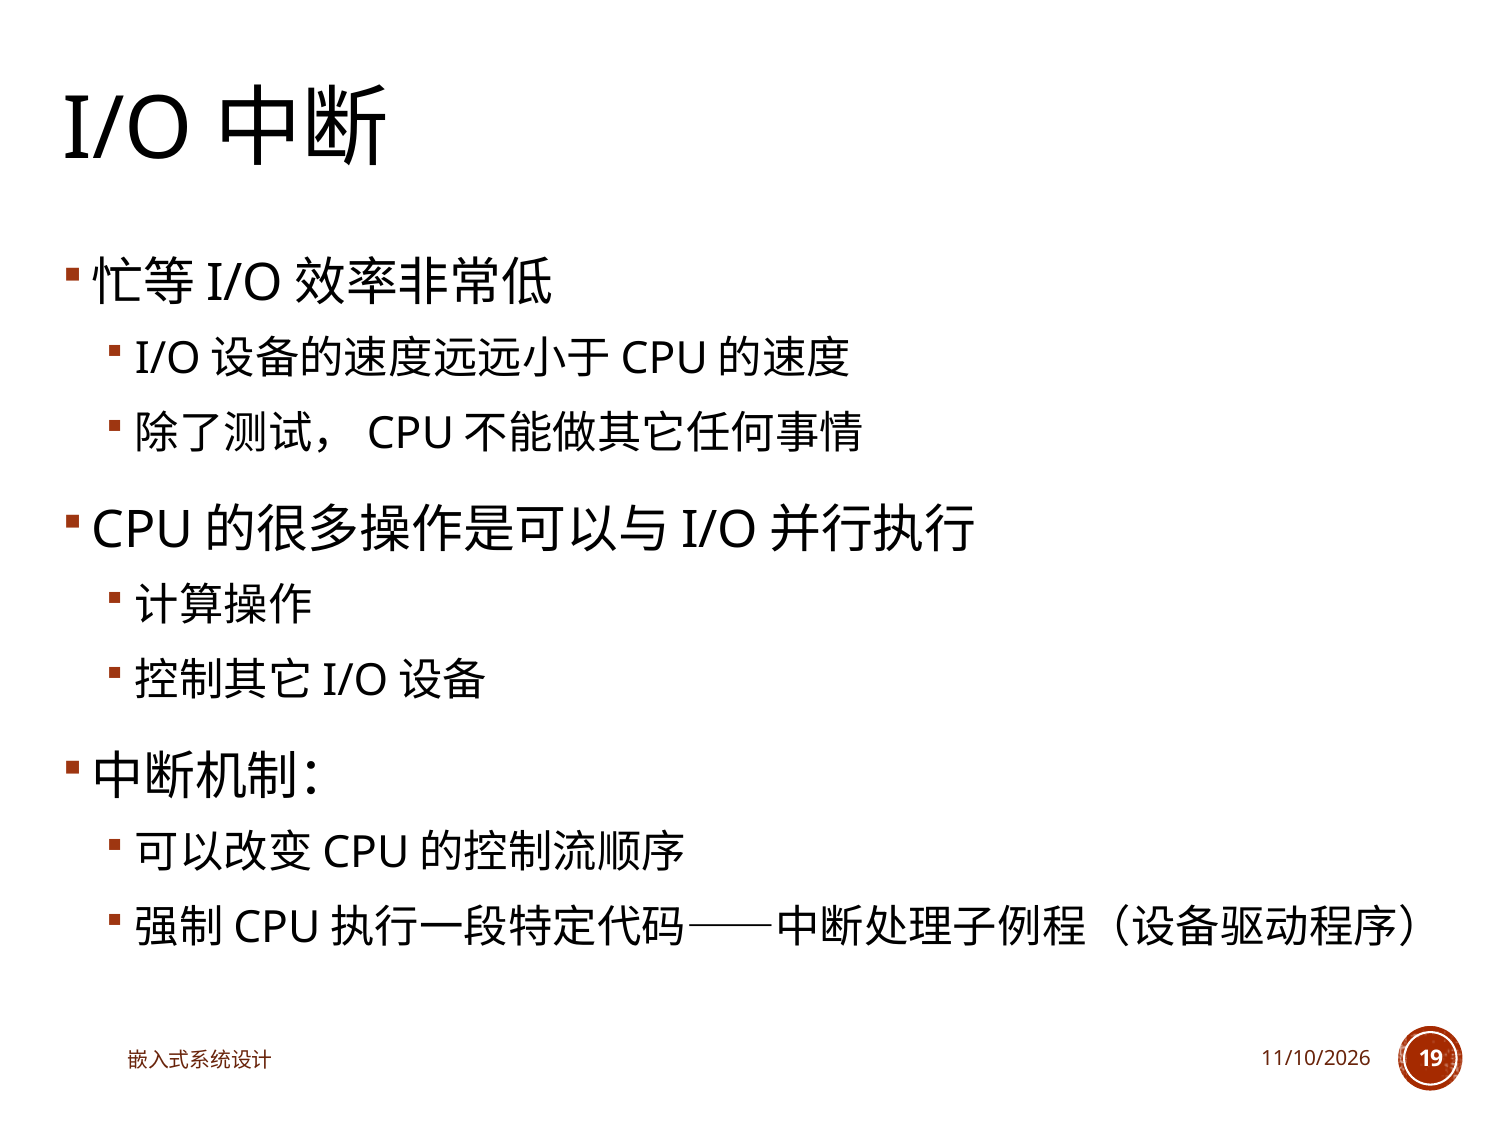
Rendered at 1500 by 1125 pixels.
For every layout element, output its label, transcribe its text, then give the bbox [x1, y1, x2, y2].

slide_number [982, 1028, 1386, 1089]
footer 嵌入式系统设计 [112, 1028, 891, 1089]
title I/O中断 [47, 46, 1471, 215]
slide_number 19 [1391, 1028, 1471, 1089]
list 忙等I/O效率非常低 I/O设备的速度远远小于CPU的速度 除了测试，CPU不能做其它任何事情 CPU的很多操作是可以与I/O并行执行 计算操作 控制其它I/O设备 中断机制： 可以改变CPU的控制流顺序 强制CPU执行一段特定代码——中断处理子例程（设备驱动程序） [47, 228, 1471, 1013]
